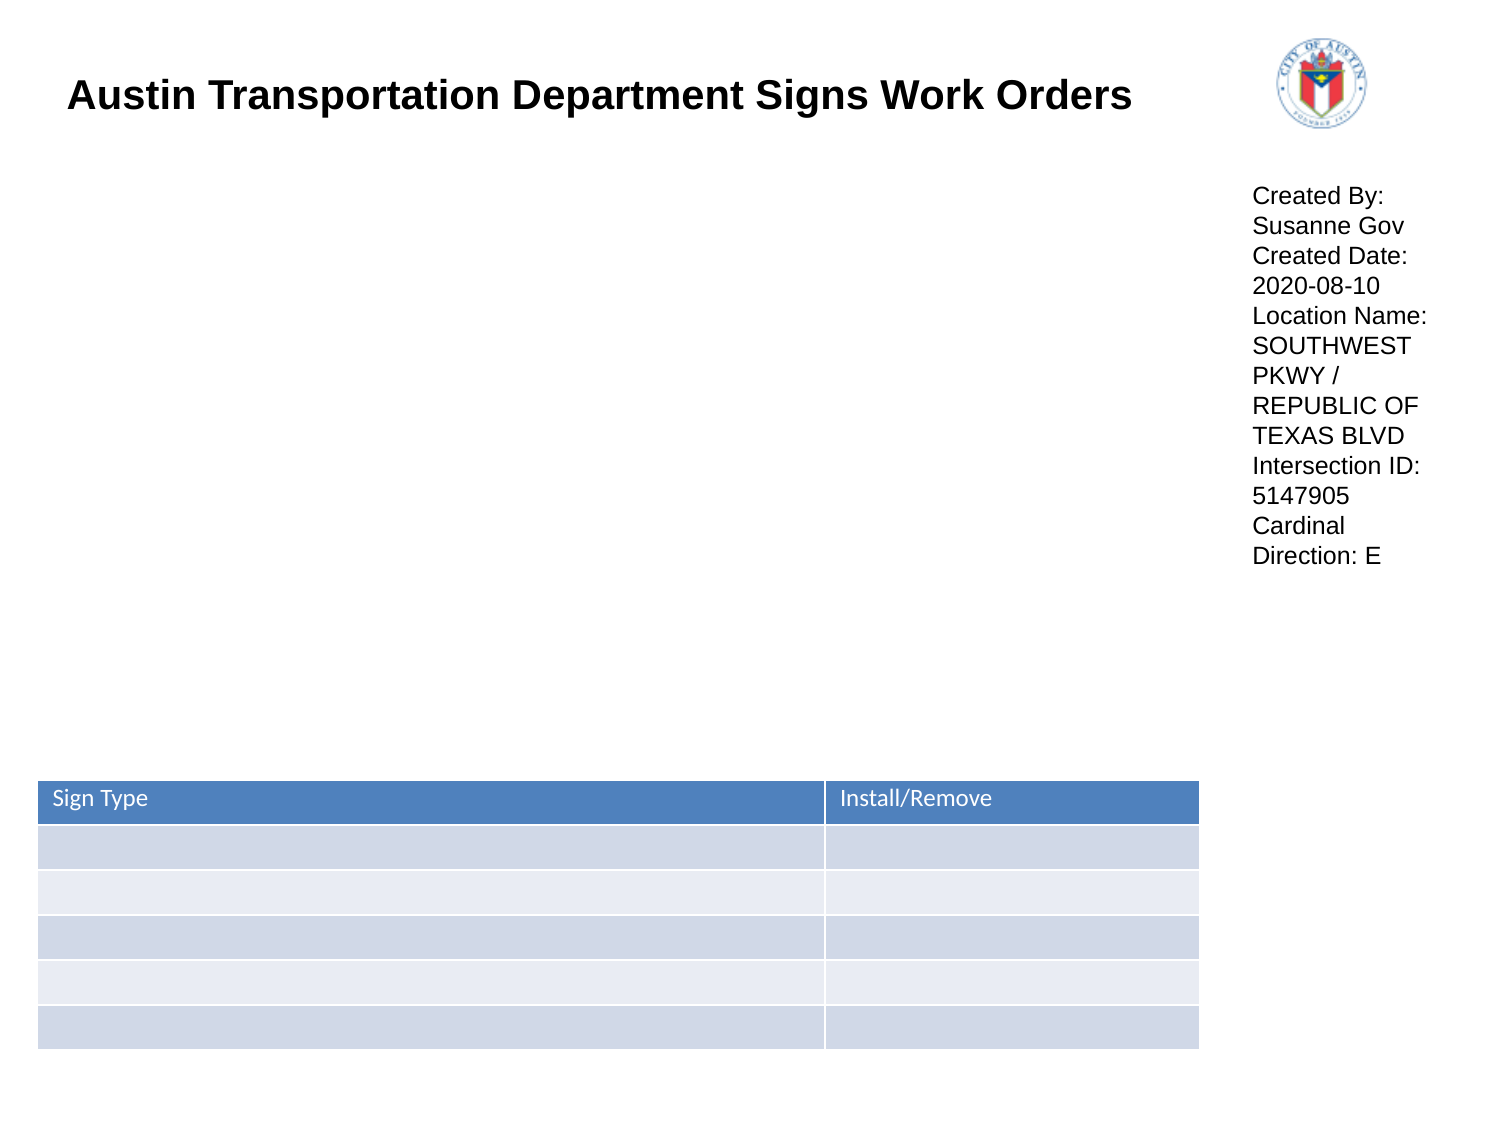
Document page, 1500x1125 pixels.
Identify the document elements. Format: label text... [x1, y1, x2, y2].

table_cell [38, 871, 824, 914]
text_box Created By: Susanne Gov Created Date: 2020-08-10 Location Name: SOUTHWEST PKWY / REPUBLIC OF TEXAS BLVD Intersection ID: 5147905 Cardinal Direction: E [1237, 172, 1463, 577]
table_cell [826, 826, 1199, 869]
table_header Sign Type [38, 781, 824, 824]
table_cell [38, 1006, 824, 1049]
table_cell [38, 961, 824, 1004]
table_cell [826, 871, 1199, 914]
table_cell [38, 826, 824, 869]
table_header Install/Remove [826, 781, 1199, 824]
table_cell [38, 916, 824, 959]
picture [1274, 37, 1369, 132]
table_cell [826, 1006, 1199, 1049]
table_cell [826, 916, 1199, 959]
text_box Austin Transportation Department Signs Work Orders [51, 60, 1149, 125]
table_cell [826, 961, 1199, 1004]
